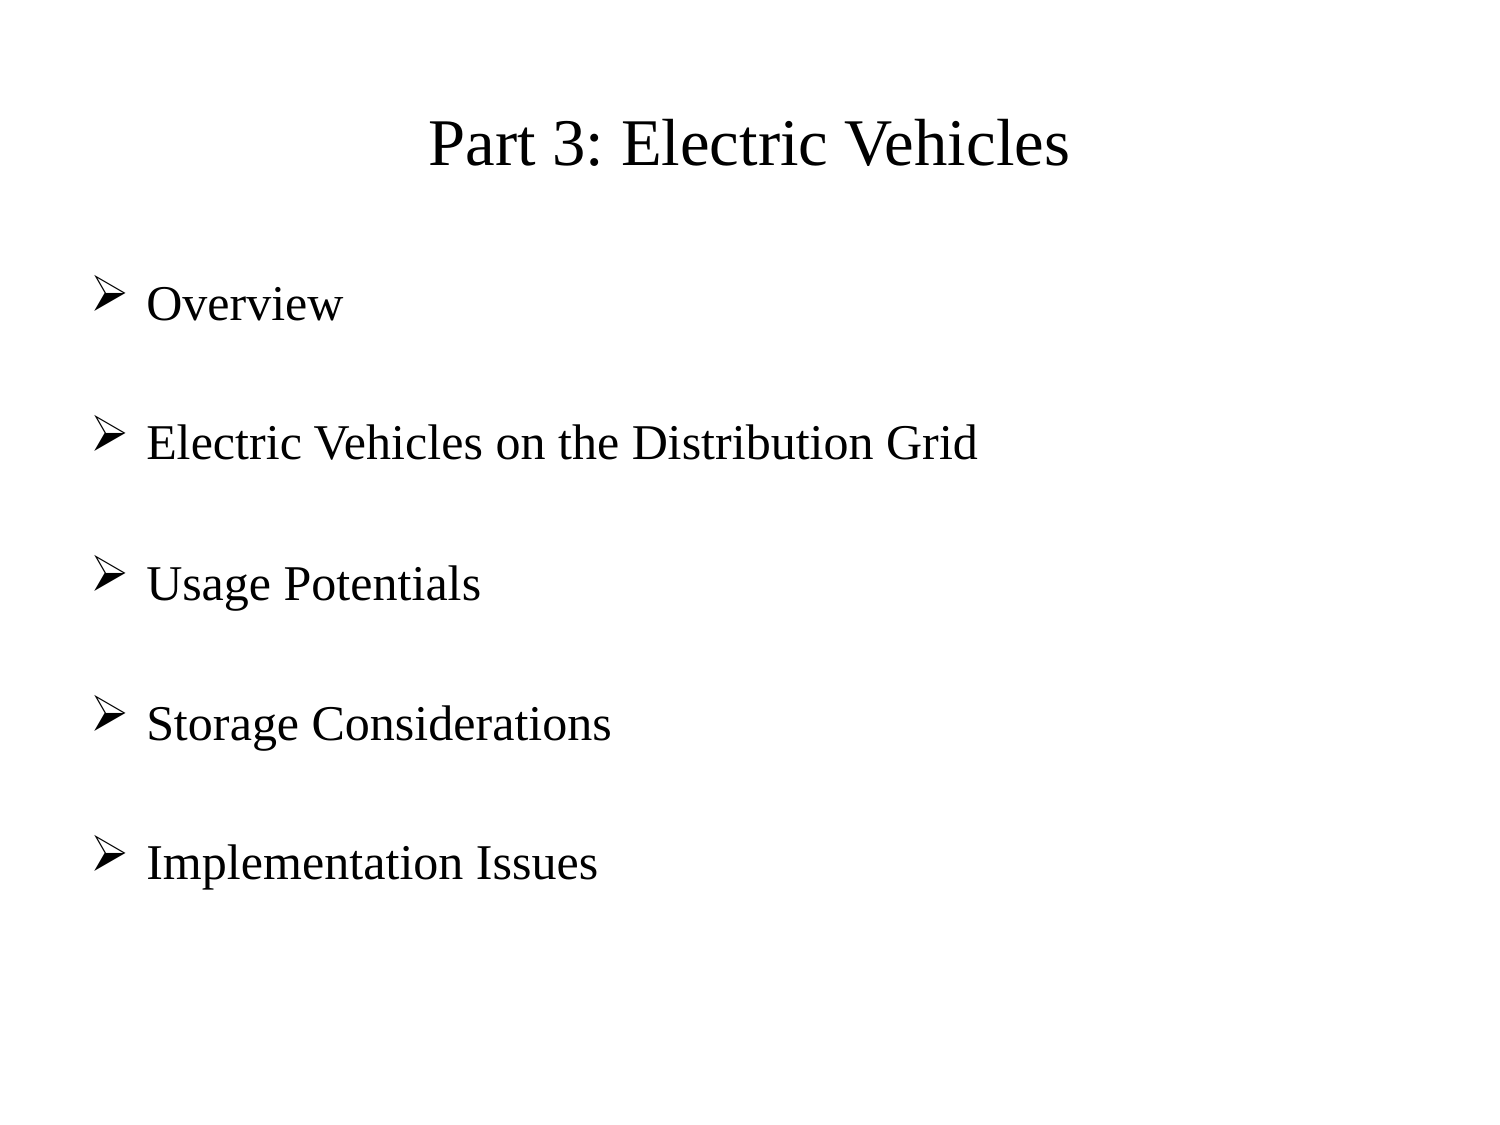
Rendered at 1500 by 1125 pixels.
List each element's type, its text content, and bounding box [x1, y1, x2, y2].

title Part 3: Electric Vehicles [75, 45, 1425, 233]
list Overview Electric Vehicles on the Distribution Grid Usage Potentials Storage Considerations Implementation Issues [75, 262, 1425, 1005]
